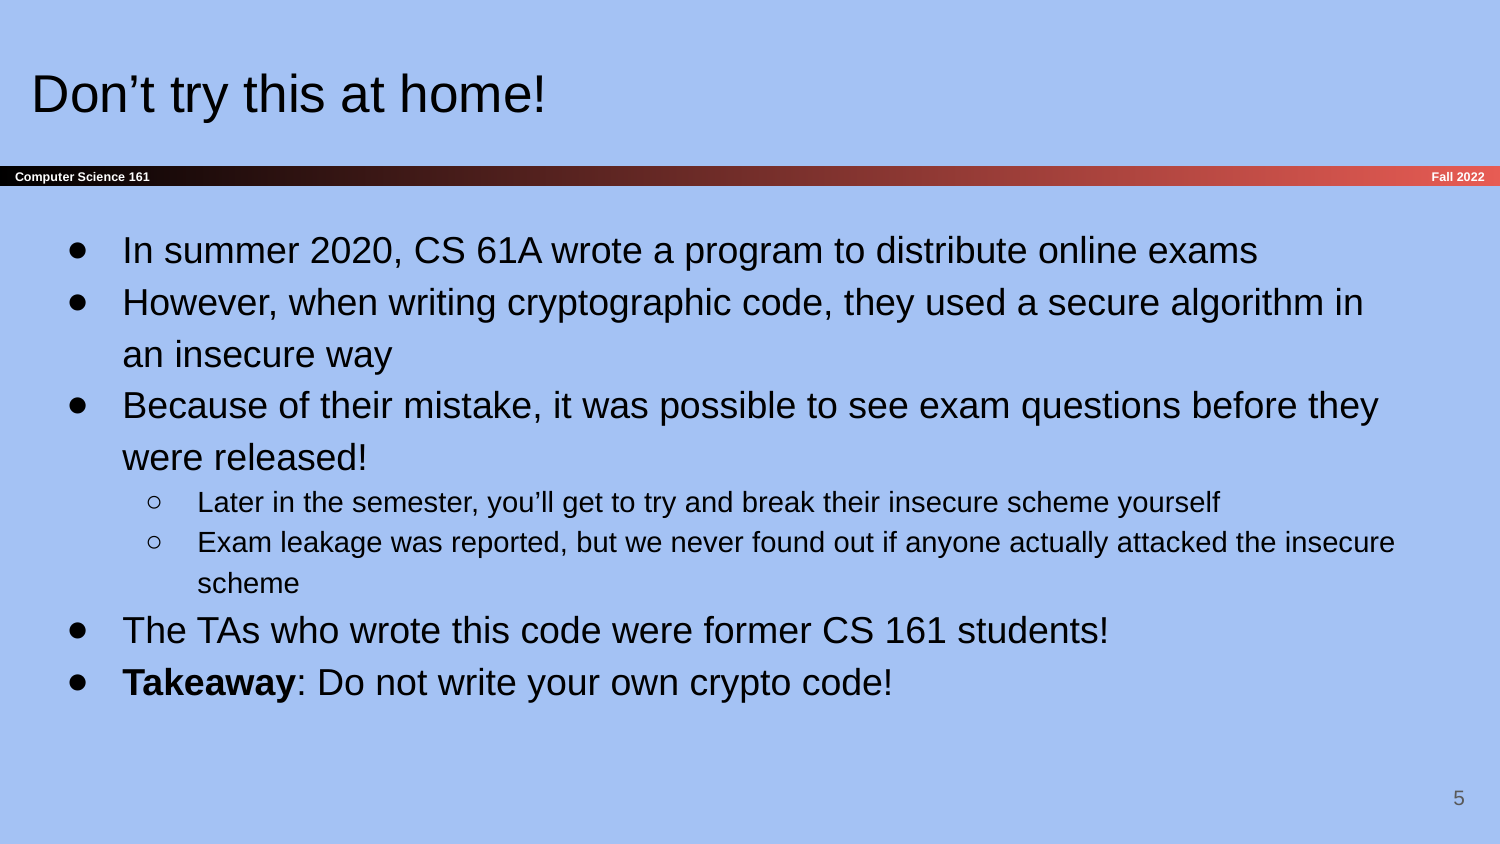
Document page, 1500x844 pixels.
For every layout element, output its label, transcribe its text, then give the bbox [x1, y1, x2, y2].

slide_number 5 [1389, 764, 1480, 830]
list In summer 2020, CS 61A wrote a program to distribute online exams However, when writing cryptographic code, they used a secure algorithm in an insecure way Because of their mistake, it was possible to see exam questions before they were released! Later in the semester, you’ll get to try and break their insecure scheme yourself Exam leakage was reported, but we never found out if anyone actually attacked the insecure scheme The TAs who wrote this code were former CS 161 students! Takeaway: Do not write your own crypto code! [32, 204, 1431, 823]
title Don’t try this at home! [16, 44, 1415, 139]
